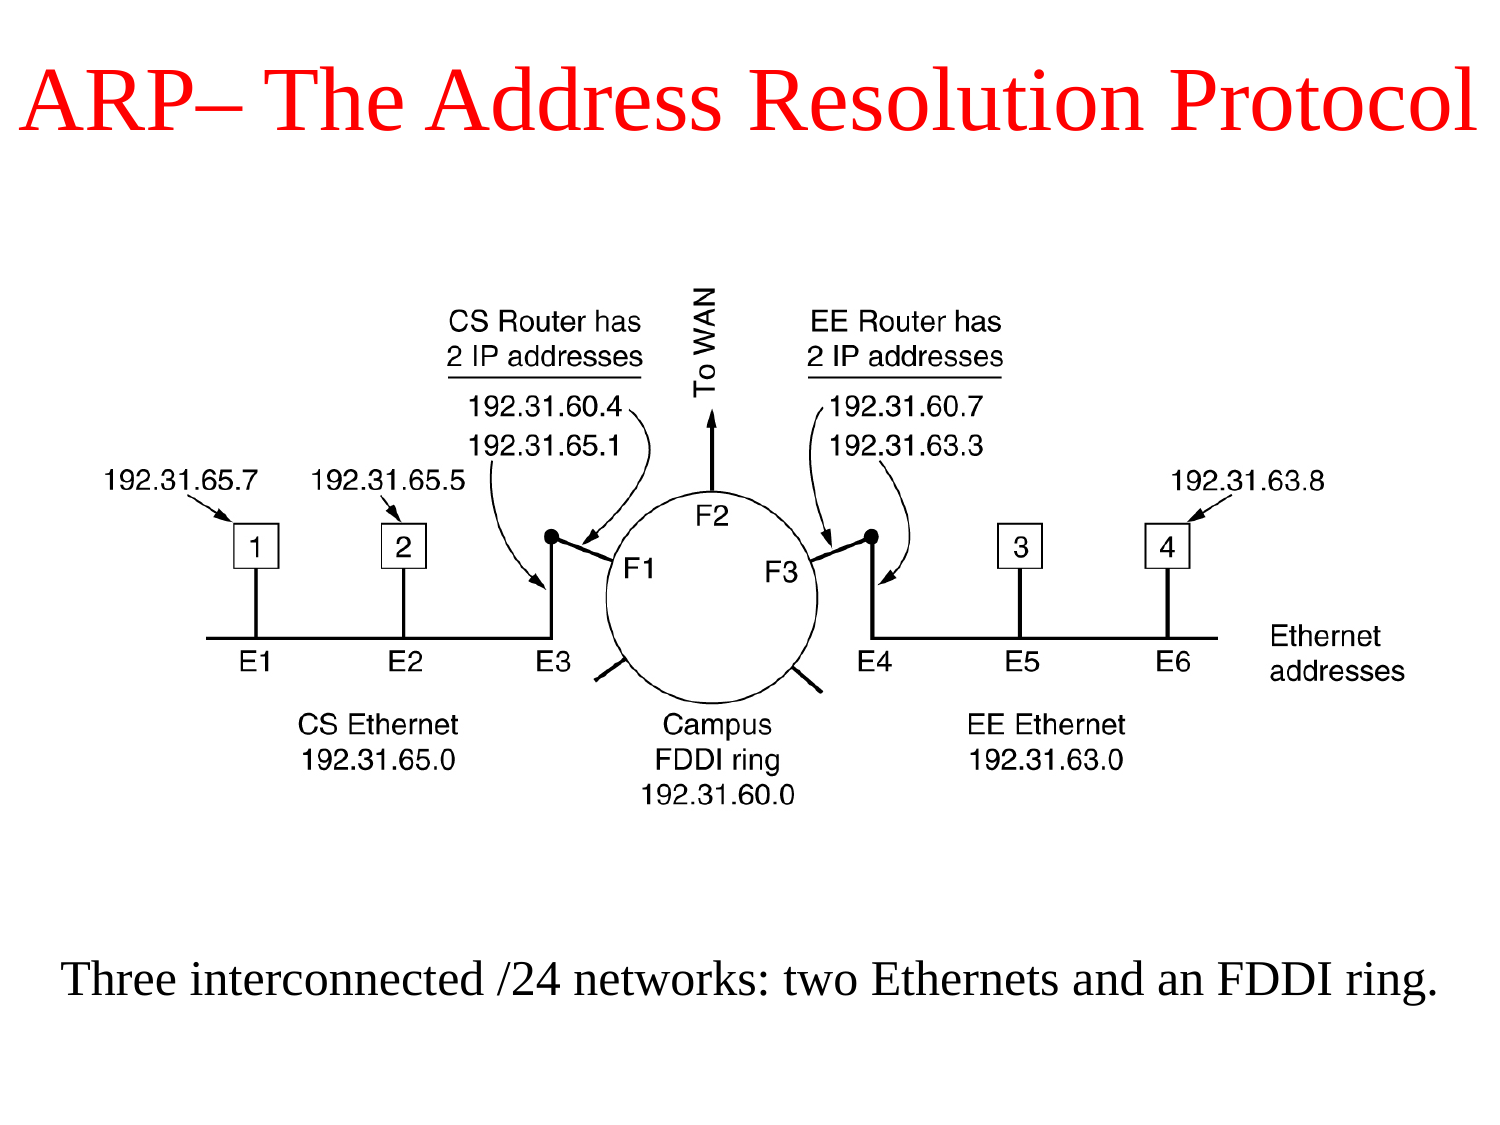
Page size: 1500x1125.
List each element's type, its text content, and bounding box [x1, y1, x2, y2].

title ARP– The Address Resolution Protocol [0, 0, 1500, 188]
picture [102, 285, 1406, 811]
list Three interconnected /24 networks: two Ethernets and an FDDI ring. [0, 937, 1500, 1076]
